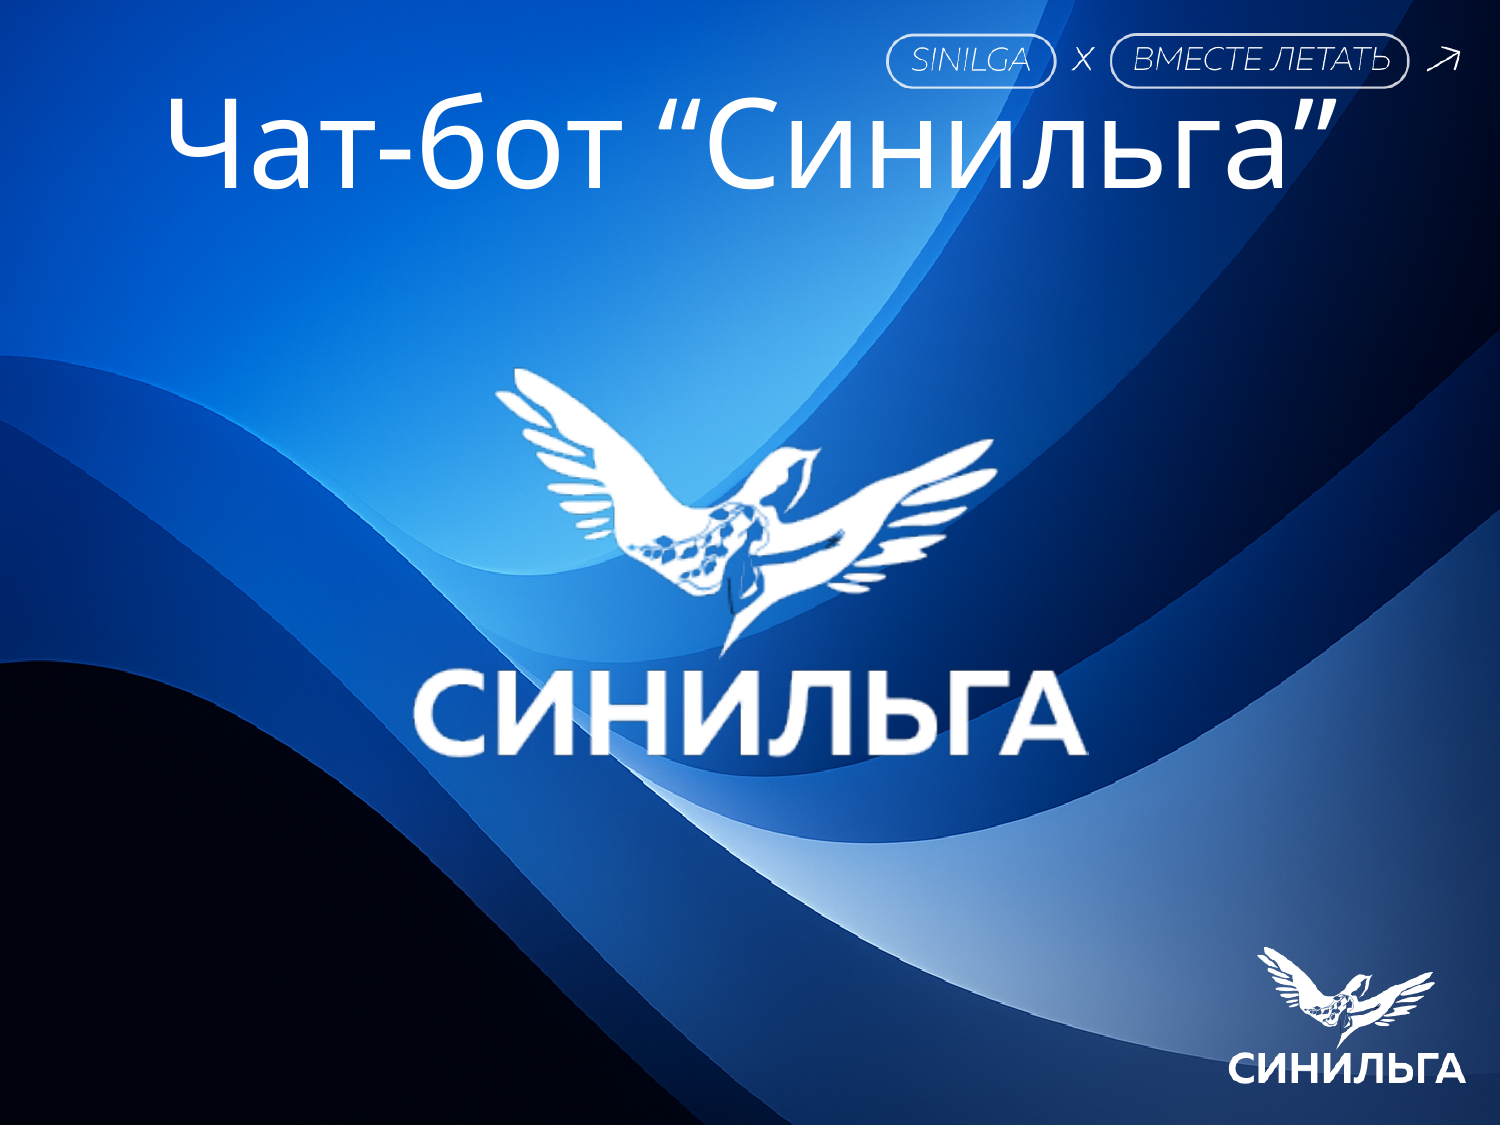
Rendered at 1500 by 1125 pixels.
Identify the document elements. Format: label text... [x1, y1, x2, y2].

title Чат-бот “Синильга” [75, 45, 1425, 233]
picture [0, 0, 1500, 1125]
